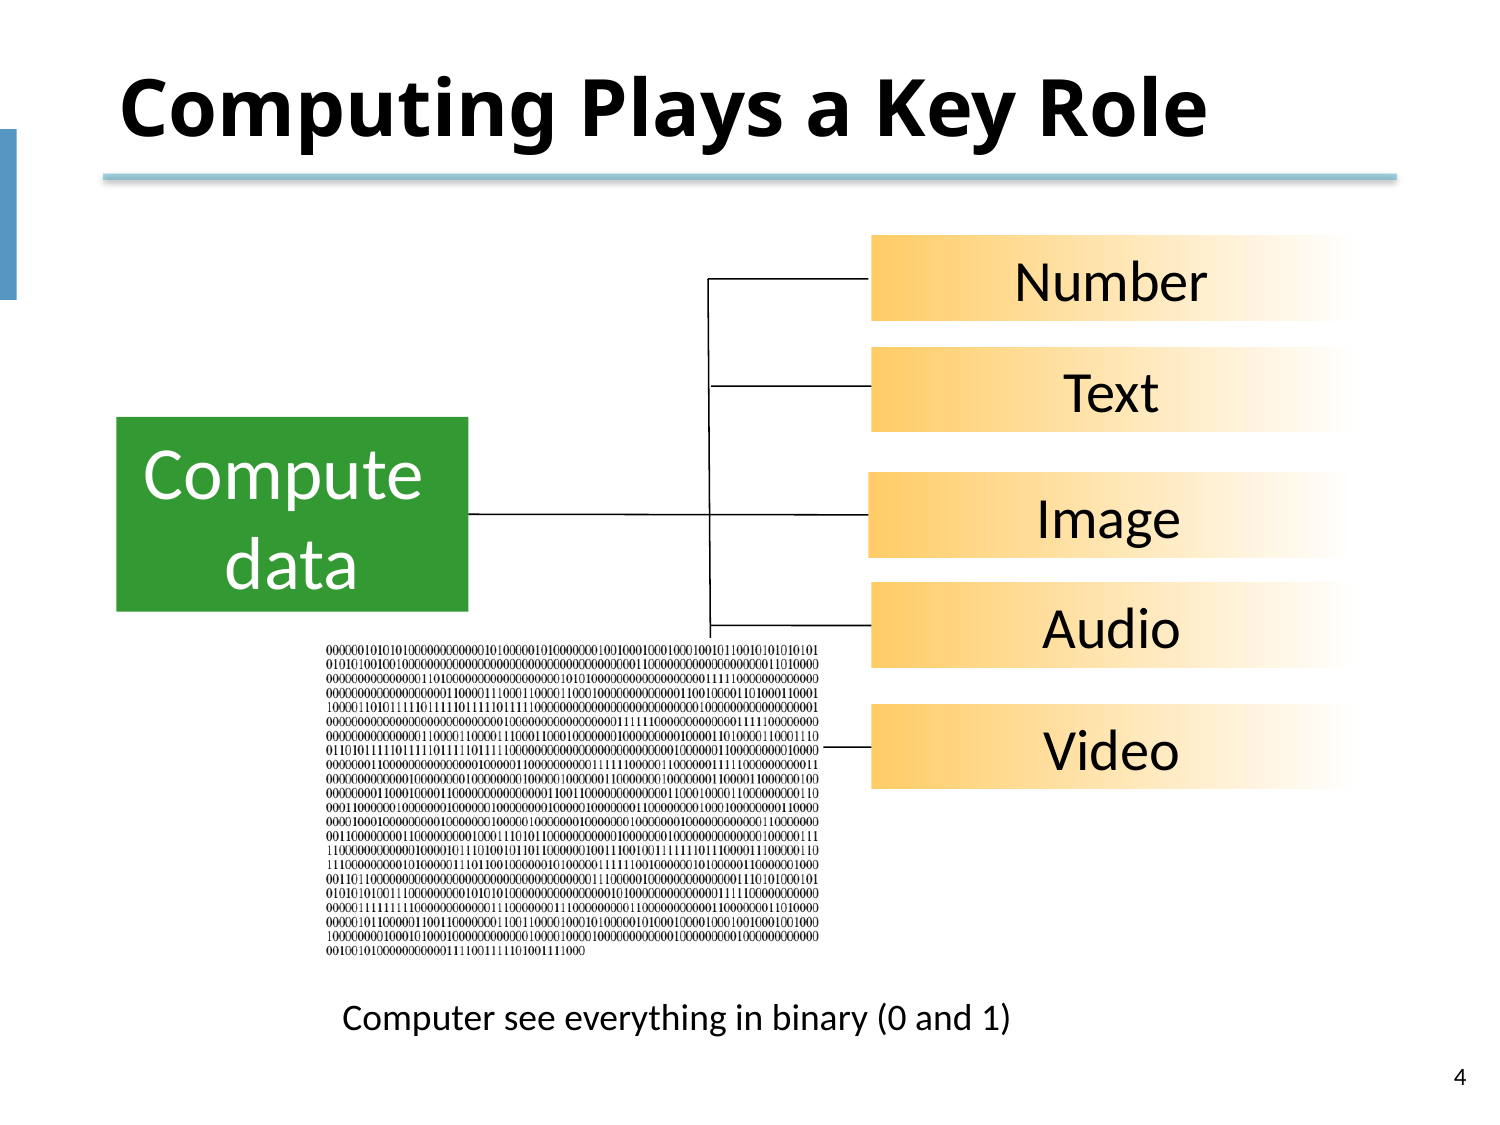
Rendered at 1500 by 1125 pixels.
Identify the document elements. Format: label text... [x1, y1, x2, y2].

text_box Computer see everything in binary (0 and 1) [327, 985, 1028, 1046]
text_box Image [868, 472, 1350, 558]
picture [319, 638, 824, 962]
text_box Compute data [116, 416, 469, 612]
slide_number 4 [1131, 1045, 1482, 1106]
text_box Audio [871, 582, 1353, 668]
text_box Number [871, 235, 1353, 321]
title Computing Plays a Key Role [103, 25, 1397, 185]
text_box Text [871, 347, 1353, 432]
text_box Video [871, 704, 1353, 789]
